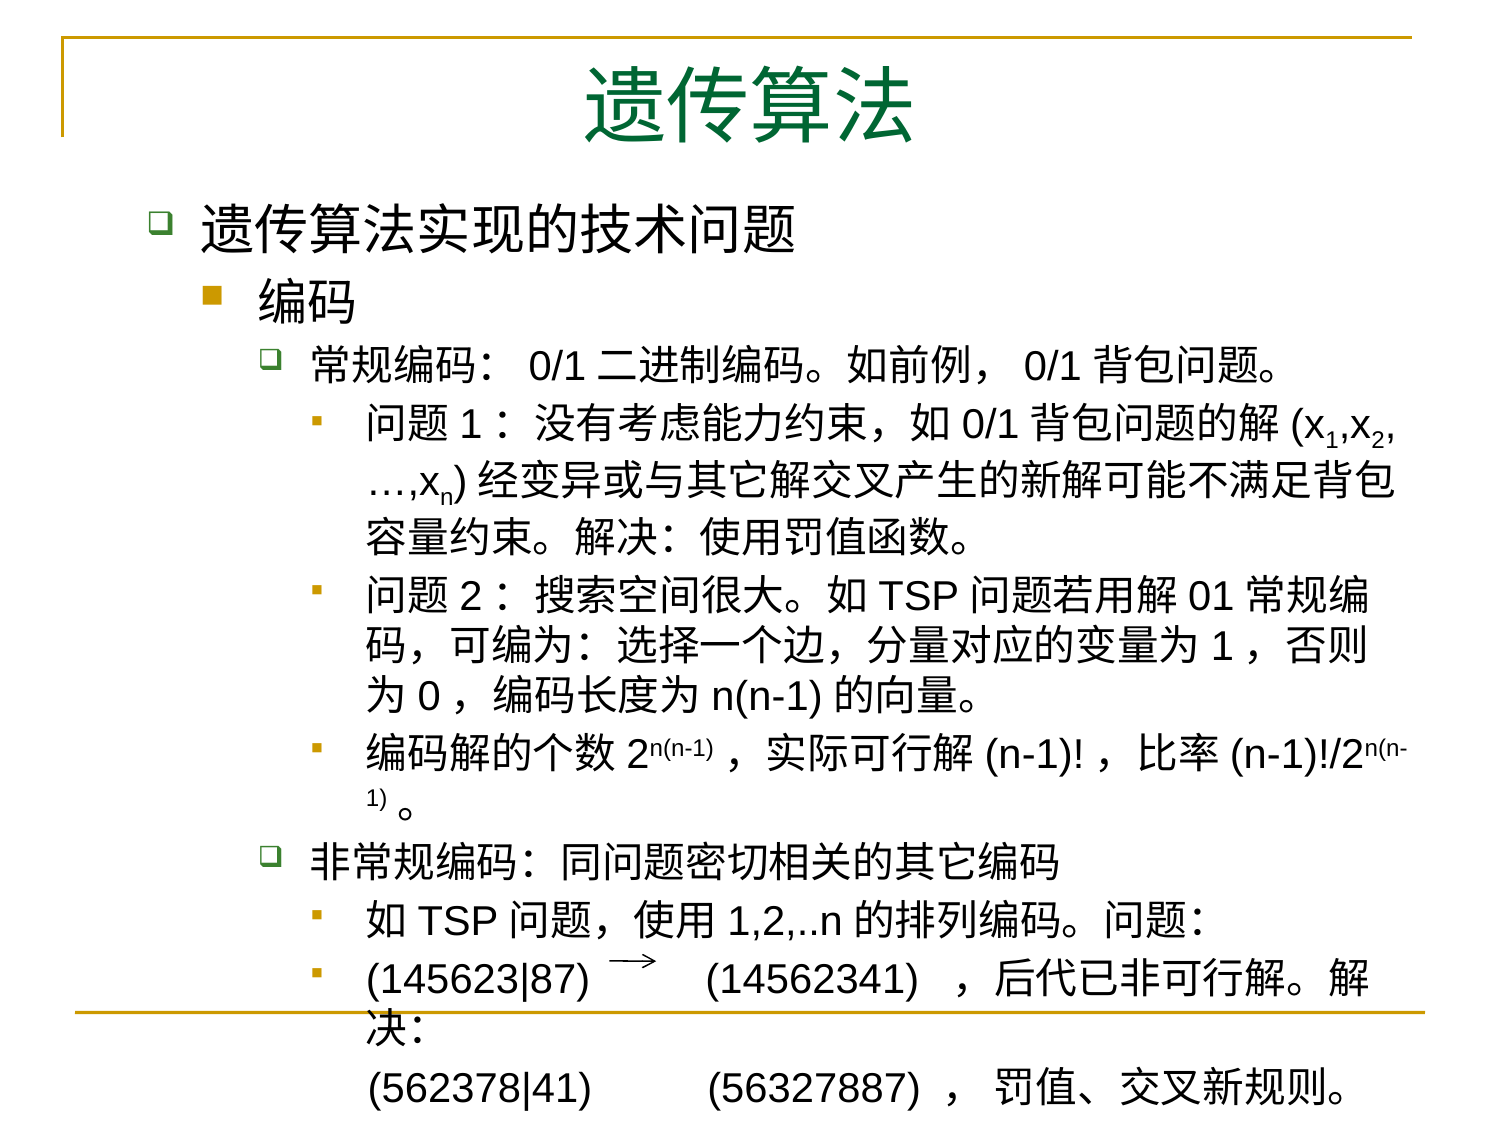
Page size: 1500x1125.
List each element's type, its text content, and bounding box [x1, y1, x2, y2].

list 遗传算法实现的技术问题 编码 常规编码：0/1二进制编码。如前例，0/1背包问题。 问题1：没有考虑能力约束，如0/1背包问题的解(x1,x2,…,xn)经变异或与其它解交叉产生的新解可能不满足背包容量约束。解决：使用罚值函数。 问题2：搜索空间很大。如TSP问题若用解01常规编码，可编为：选择一个边，分量对应的变量为1，否则为0，编码长度为n(n-1)的向量。 编码解的个数2n(n-1)，实际可行解(n-1)!，比率(n-1)!/2n(n-1)。 非常规编码：同问题密切相关的其它编码 如TSP问题，使用1,2,..n的排列编码。问题： (145623|87) (14562341) ，后代已非可行解。解决： (562378|41) (56327887) ， 罚值、交叉新规则。 [74, 187, 1426, 1006]
title 遗传算法 [74, 45, 1426, 187]
